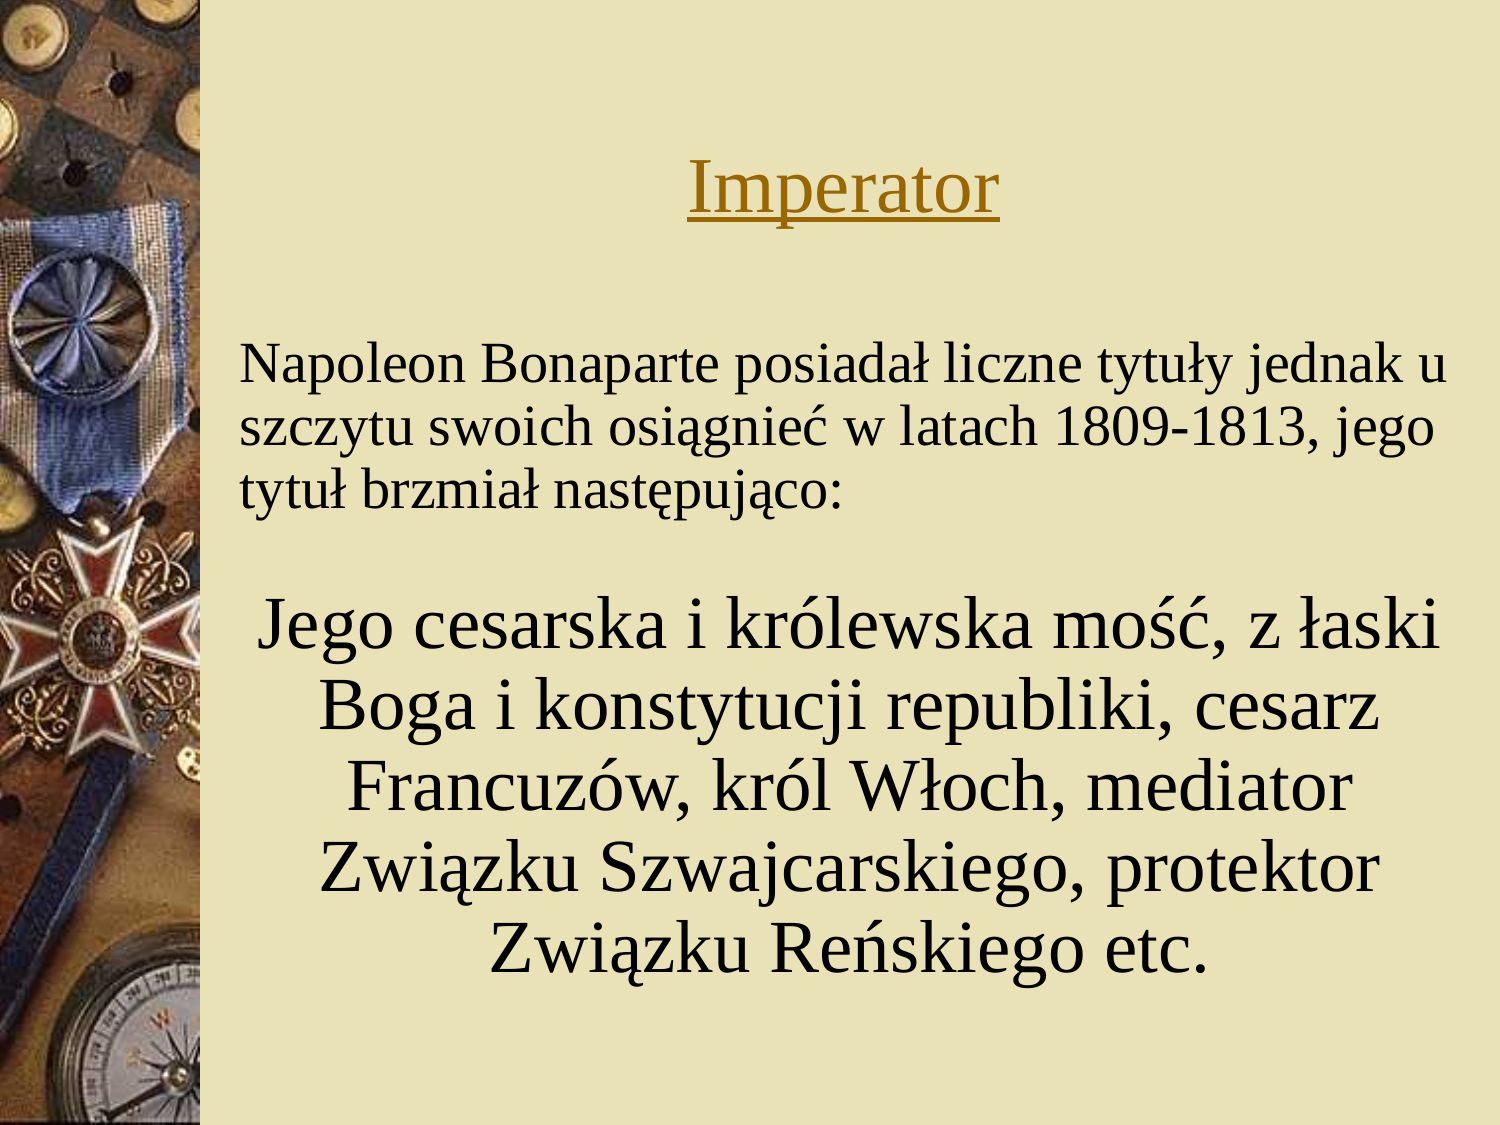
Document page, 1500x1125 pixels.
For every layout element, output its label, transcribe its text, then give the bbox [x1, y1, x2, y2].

text_box Imperator [225, 87, 1463, 275]
picture [0, 0, 200, 1125]
text_box Napoleon Bonaparte posiadał liczne tytuły jednak u szczytu swoich osiągnieć w latach 1809-1813, jego tytuł brzmiał następująco: Jego cesarska i królewska mość, z łaski Boga i konstytucji republiki, cesarz Francuzów, król Włoch, mediator Związku Szwajcarskiego, protektor Związku Reńskiego etc. [225, 324, 1475, 1000]
